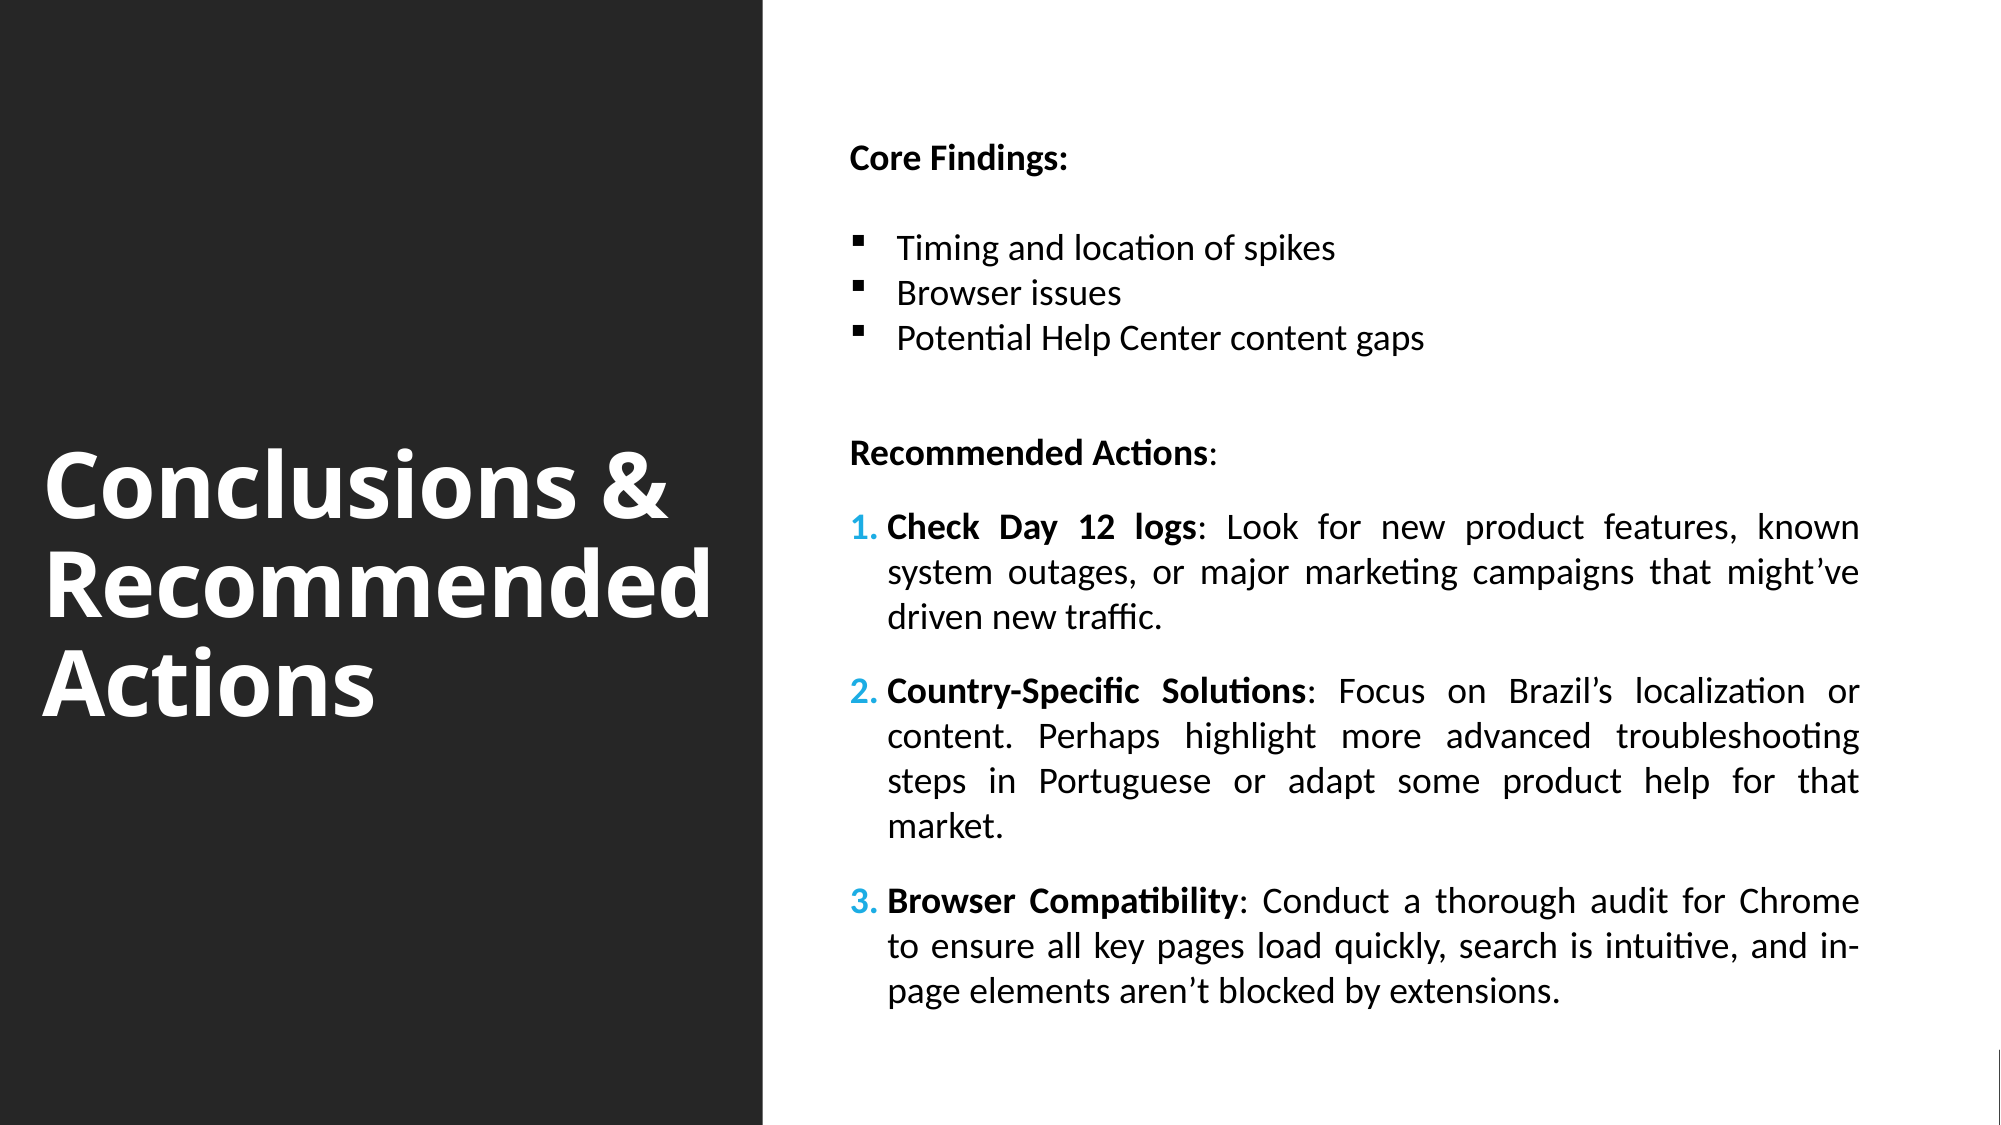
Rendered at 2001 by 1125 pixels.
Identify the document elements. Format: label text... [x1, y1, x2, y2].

text_box [0, 0, 764, 1125]
text_box [764, 0, 2000, 1125]
title Conclusions & Recommended Actions [27, 24, 791, 1125]
list Core Findings: Timing and location of spikes Browser issues Potential Help Center content gaps Recommended Actions: Check Day 12 logs: Look for new product features, known system outages, or major marketing campaigns that might’ve driven new traffic. Country-Specific Solutions: Focus on Brazil’s localization or content. Perhaps highlight more advanced troubleshooting steps in Portuguese or adapt some product help for that market. Browser Compatibility: Conduct a thorough audit for Chrome to ensure all key pages load quickly, search is intuitive, and in-page elements aren’t blocked by extensions. [849, 93, 1861, 1050]
